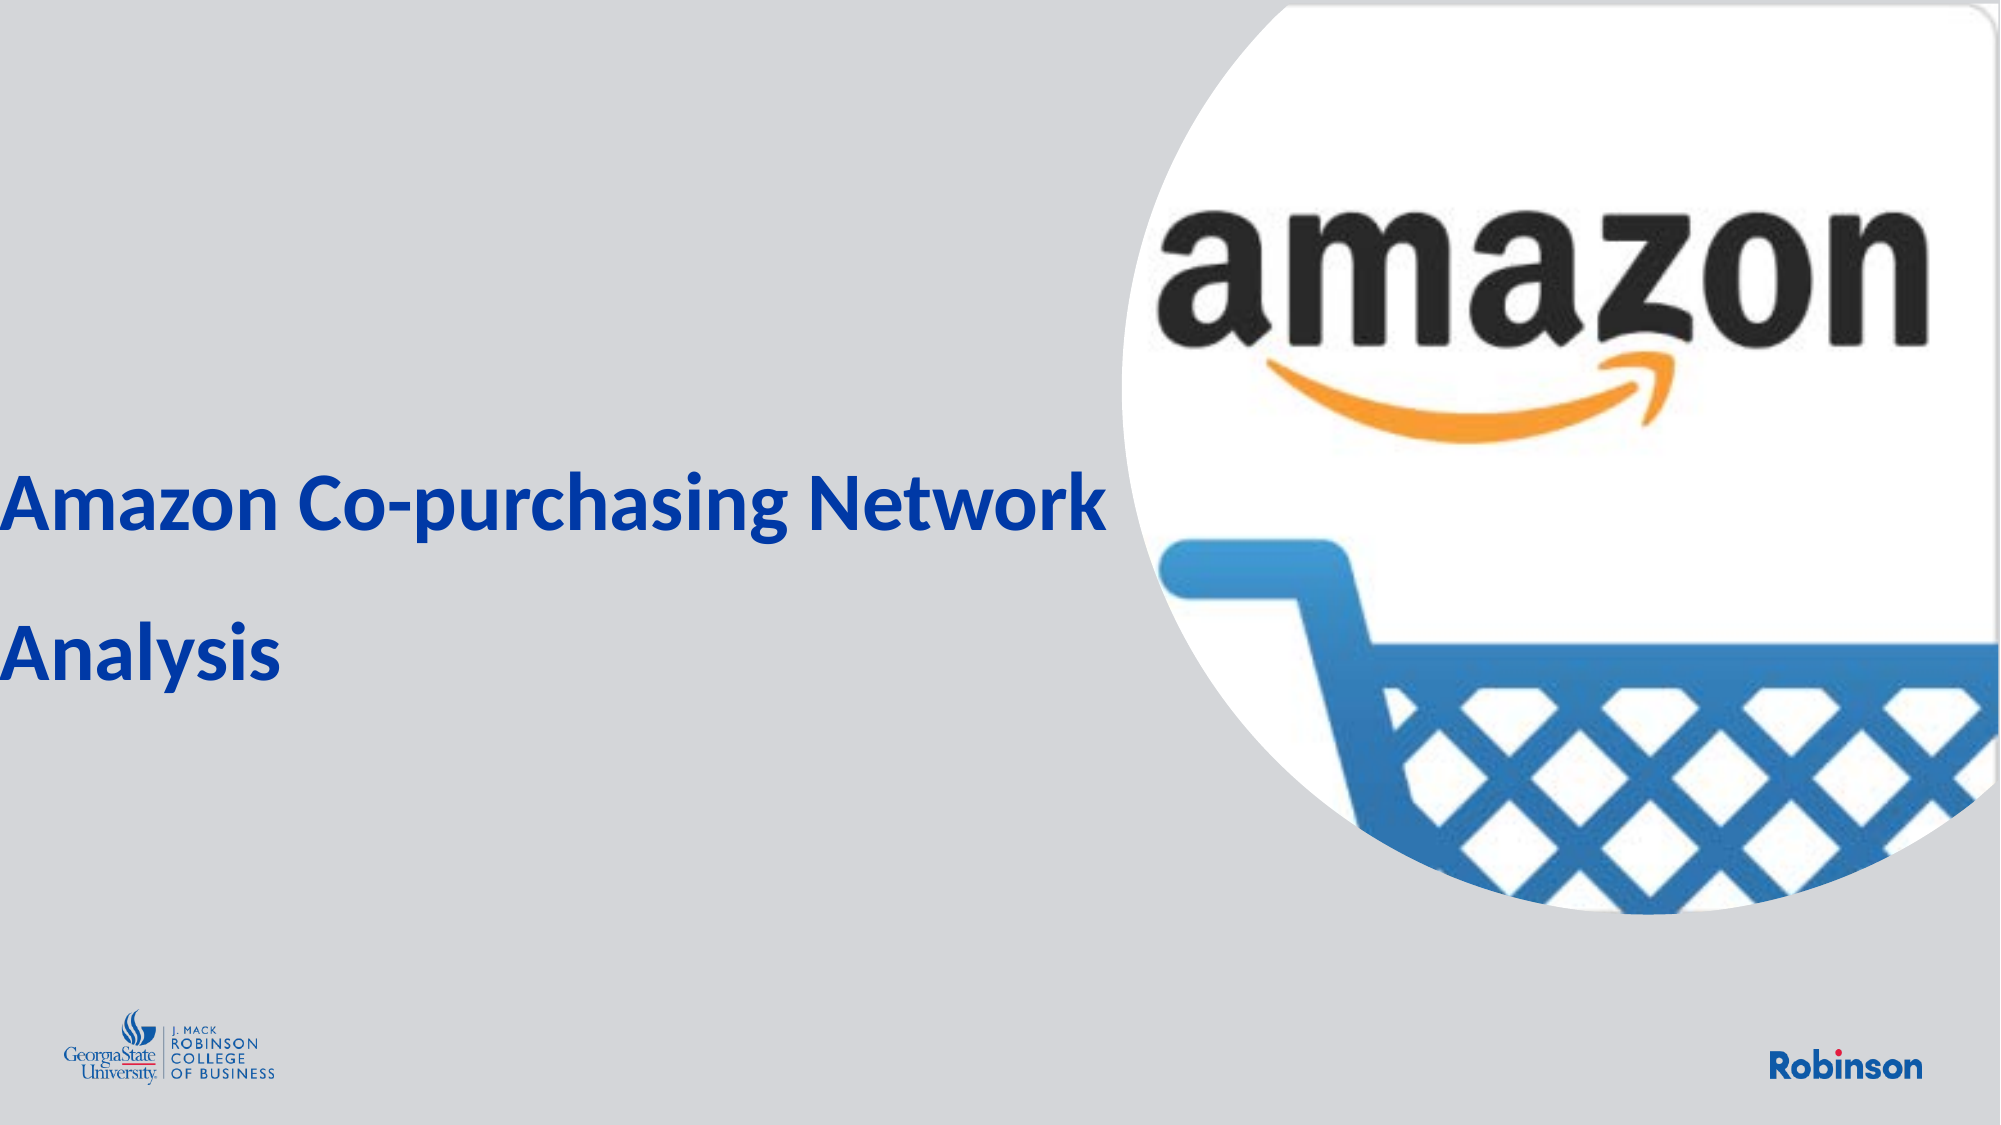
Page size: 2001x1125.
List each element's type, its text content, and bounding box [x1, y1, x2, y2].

picture [1121, 3, 1999, 915]
picture [1770, 1049, 1922, 1079]
picture [64, 1009, 274, 1085]
title Amazon Co-purchasing Network Analysis [0, 393, 1116, 697]
